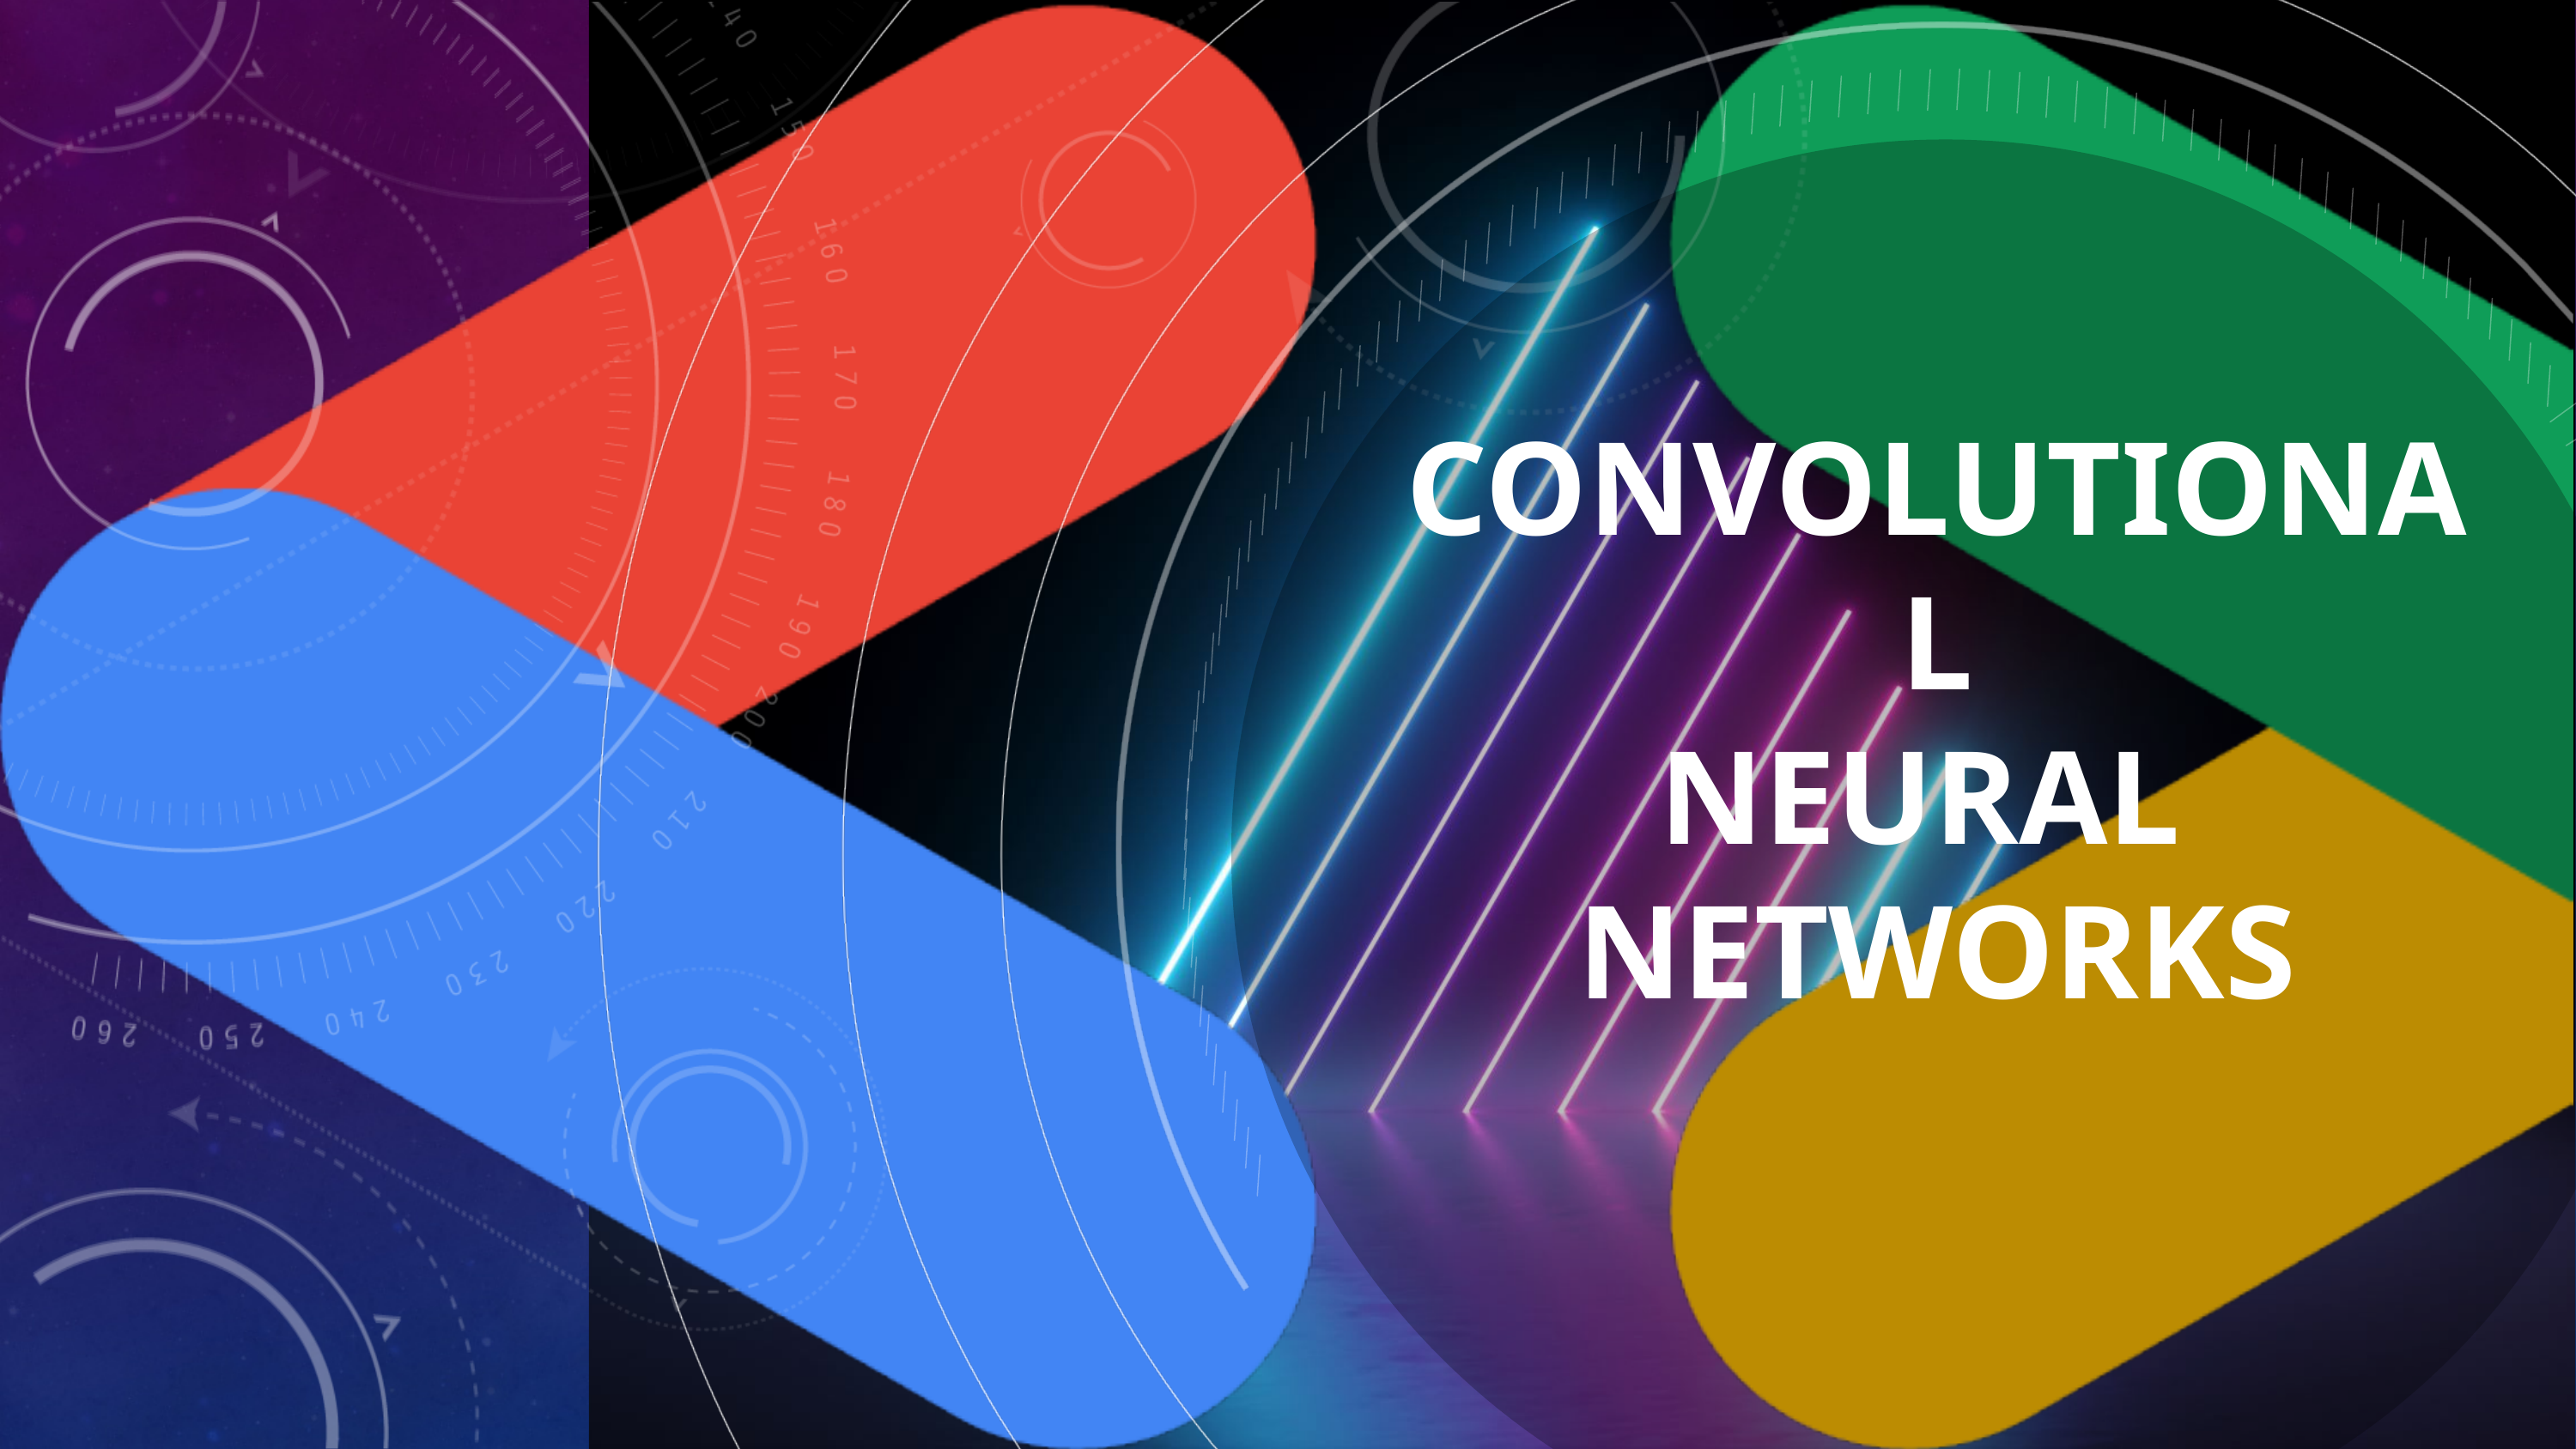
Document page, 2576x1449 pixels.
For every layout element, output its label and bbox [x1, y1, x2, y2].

text_box [0, 2, 2576, 1449]
text_box [1225, 133, 2576, 1449]
text_box [1405, 427, 2470, 1025]
text_box [1115, 21, 2573, 1291]
